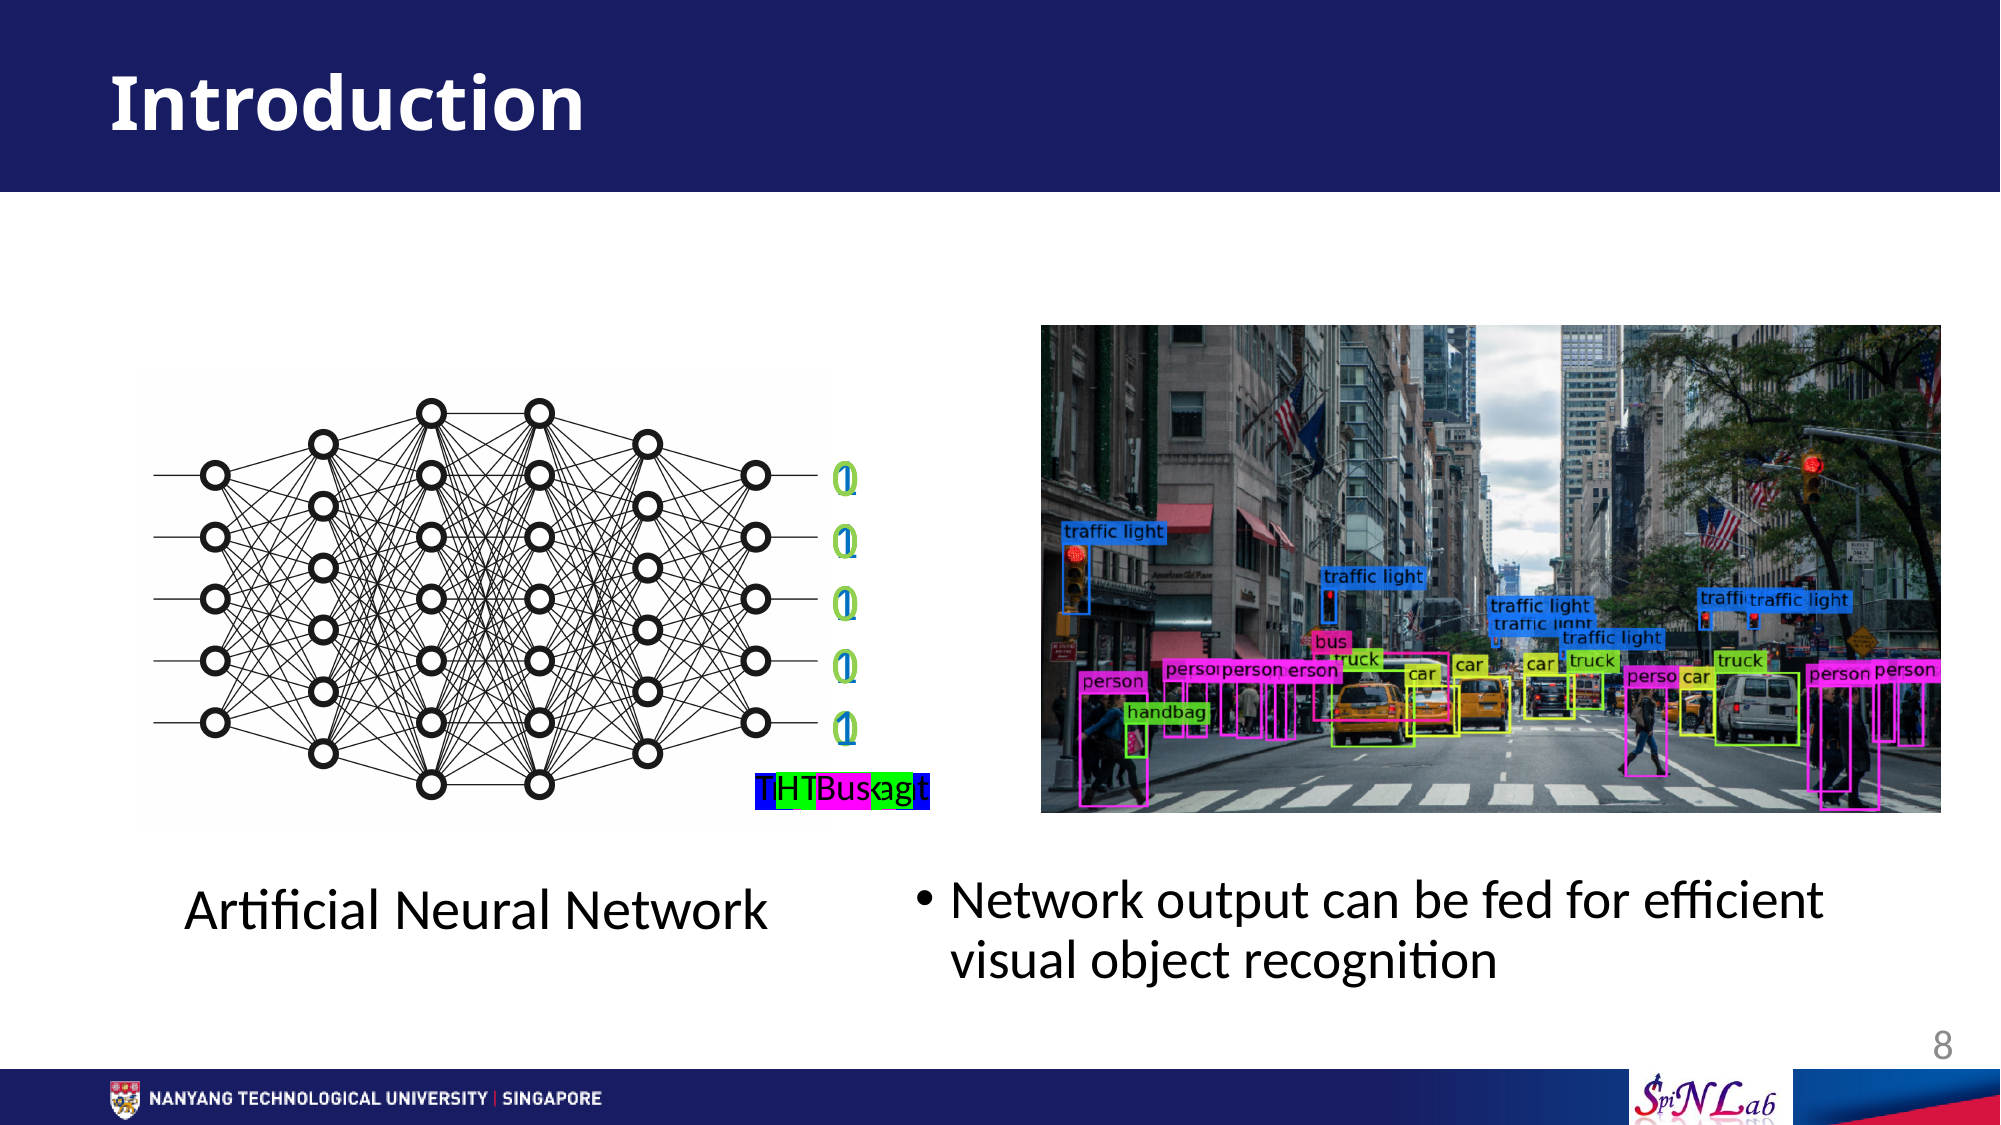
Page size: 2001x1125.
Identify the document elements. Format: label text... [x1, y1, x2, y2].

slide_number 8 [1518, 1013, 1969, 1066]
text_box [0, 1066, 2000, 1125]
text_box Artificial Neural Network [169, 863, 847, 949]
text_box Bus [833, 756, 1024, 816]
list Network output can be fed for efficient visual object recognition [900, 863, 1913, 999]
picture [1041, 325, 1941, 813]
text_box 0 0 0 0 1 [833, 436, 852, 755]
picture [0, 0, 2000, 192]
picture [138, 367, 833, 831]
